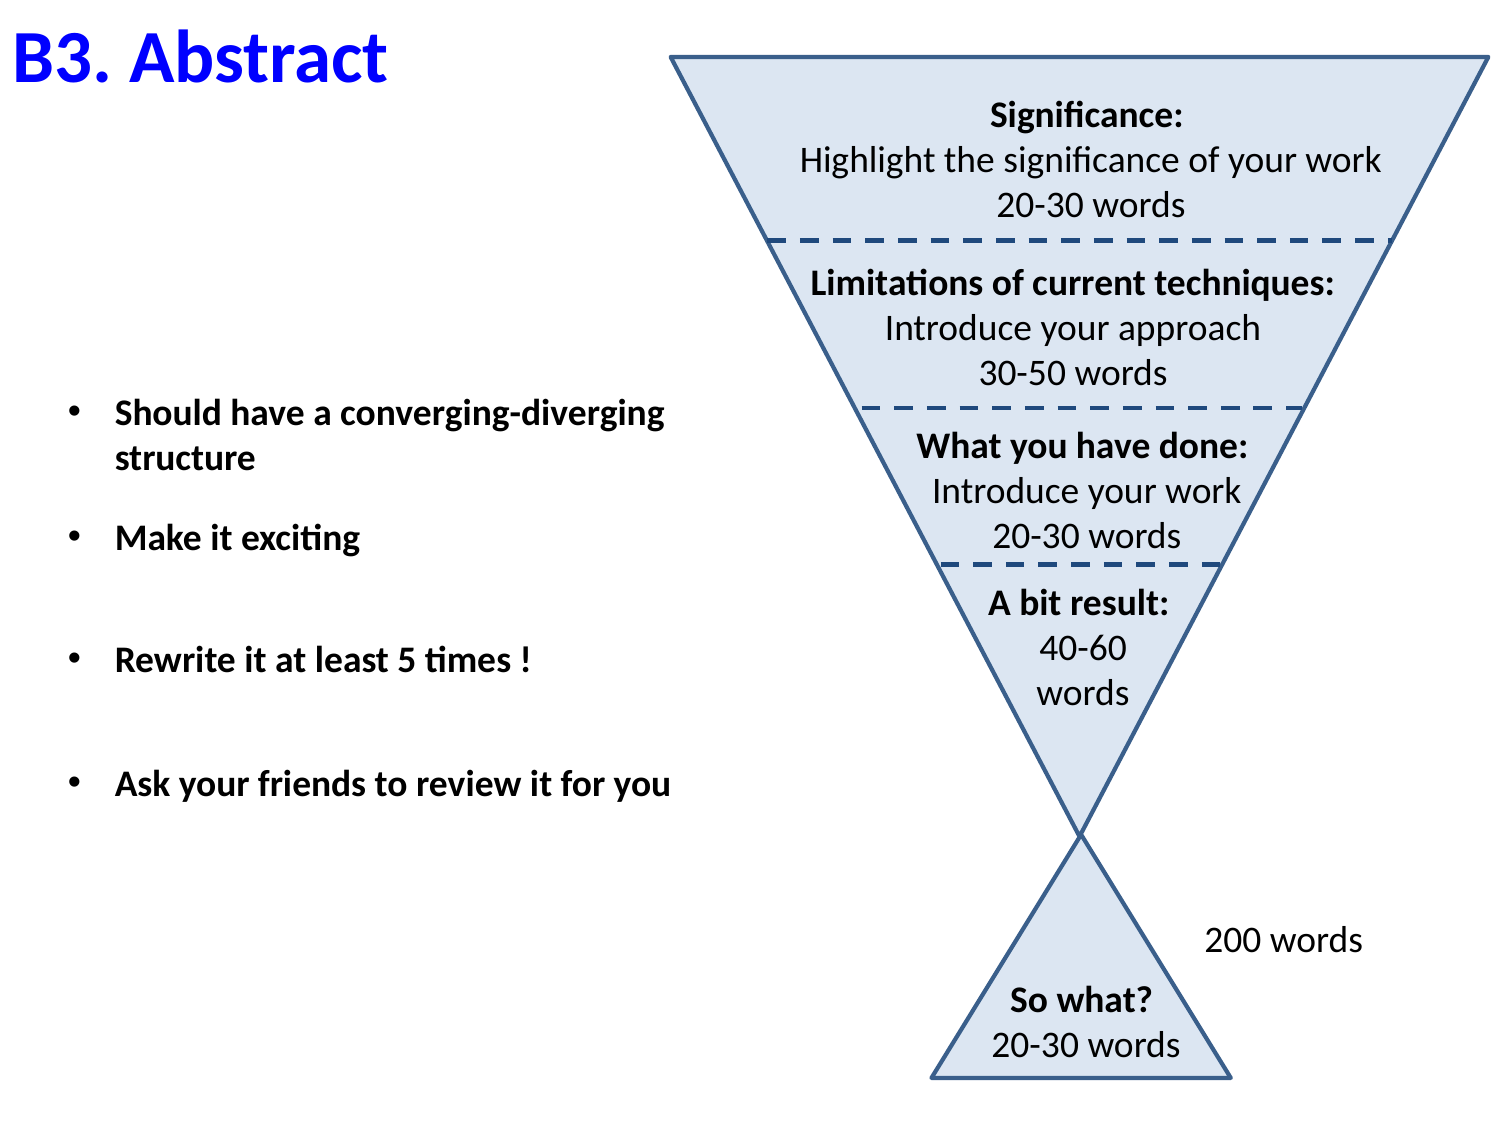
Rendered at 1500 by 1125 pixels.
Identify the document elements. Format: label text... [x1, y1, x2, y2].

text_box [668, 54, 1491, 320]
text_box [933, 563, 965, 623]
text_box Make it exciting [53, 505, 434, 566]
text_box [997, 832, 1166, 967]
text_box Ask your friends to review it for you [53, 751, 703, 812]
text_box [929, 1073, 1233, 1081]
text_box Rewrite it at least 5 times ! [53, 627, 585, 688]
text_box A bit result: 40-60 words [965, 573, 1202, 720]
text_box [1016, 720, 1143, 837]
text_box B3. Abstract [0, 0, 405, 105]
text_box [1202, 573, 1221, 608]
text_box Should have a converging-diverging structure [53, 380, 739, 486]
text_box [848, 401, 1311, 473]
text_box 200 words [1189, 907, 1414, 967]
text_box Limitations of current techniques: Introduce your approach 30-50 words [793, 250, 1353, 401]
text_box Significance: Highlight the significance of your work 20-30 words [778, 82, 1405, 233]
text_box So what? 20-30 words [929, 967, 1243, 1073]
text_box What you have done: Introduce your work 20-30 words [886, 417, 1287, 563]
